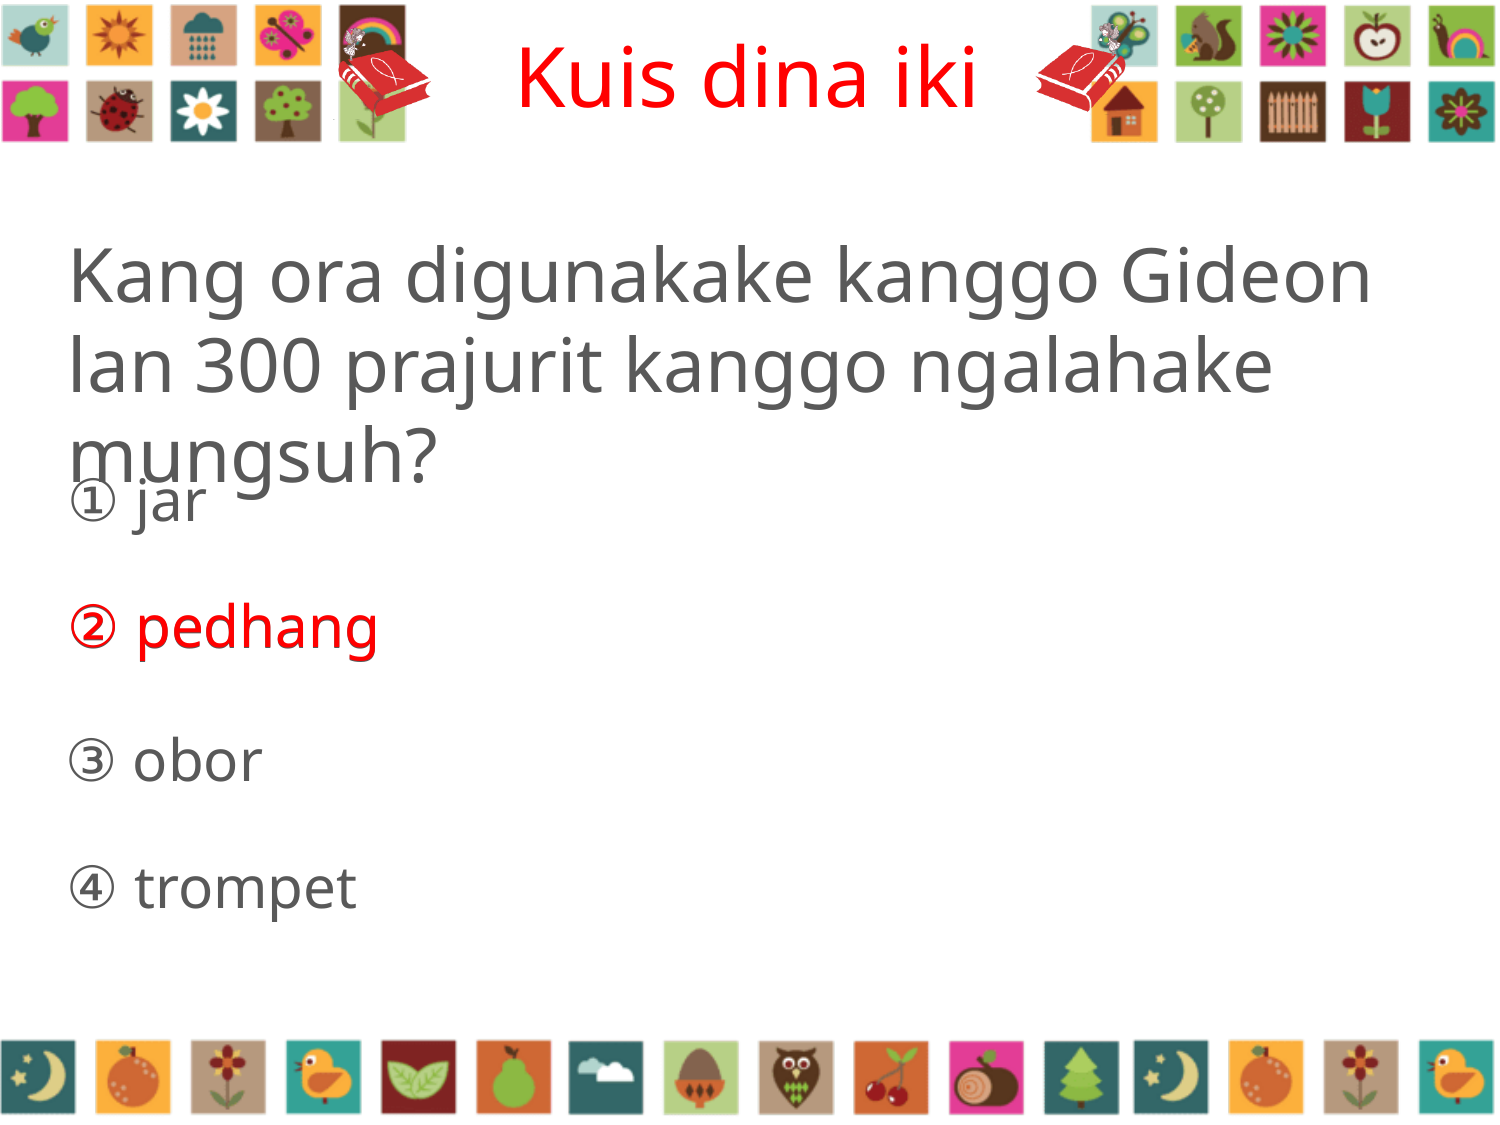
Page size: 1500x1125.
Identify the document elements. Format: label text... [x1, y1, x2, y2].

picture [1003, 3, 1500, 150]
text_box ③ obor [50, 716, 1480, 801]
text_box ② pedhang [53, 581, 1483, 667]
text_box Kang ora digunakake kanggo Gideon lan 300 prajurit kanggo ngalahake mungsuh? [53, 219, 1436, 456]
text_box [0, 1028, 1500, 1118]
text_box ④ trompet [51, 842, 1482, 928]
picture [0, 3, 463, 150]
text_box Kuis dina iki [425, 16, 1078, 131]
text_box ① jar [53, 456, 1436, 541]
